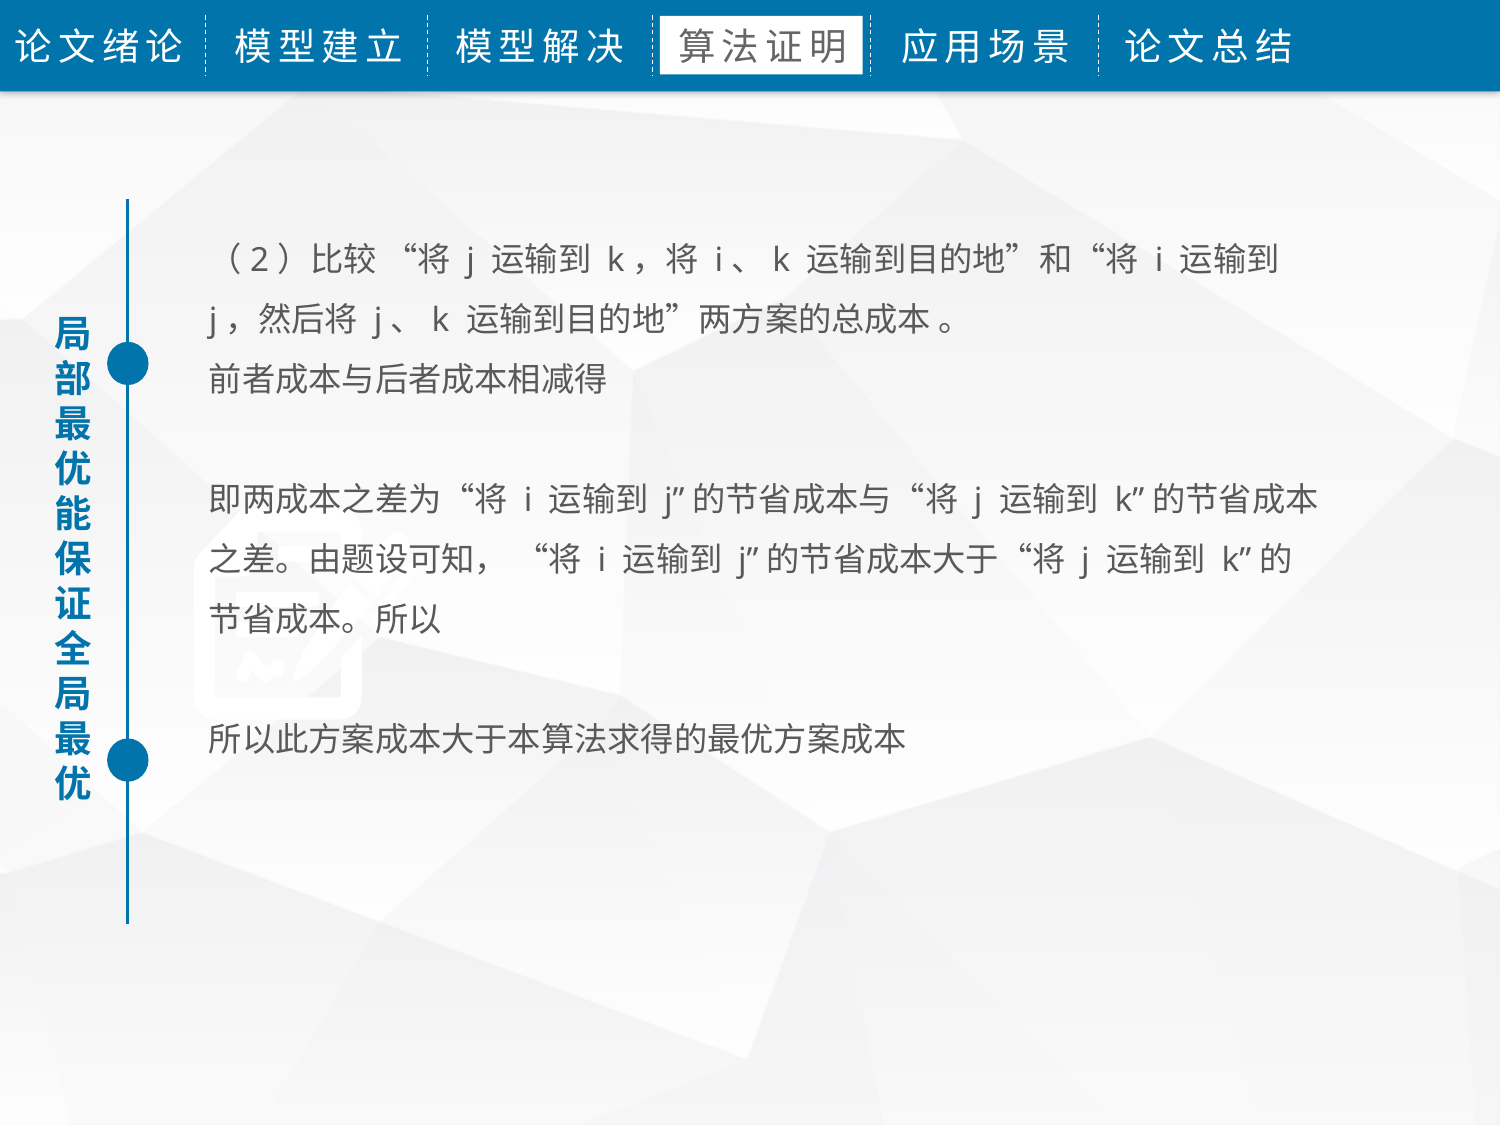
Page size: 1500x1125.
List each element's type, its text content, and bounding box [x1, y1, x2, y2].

text_box 论文总结 [1109, 15, 1322, 76]
picture [0, 92, 1500, 1125]
text_box 应用场景 [886, 15, 1098, 76]
text_box 模型建立 [214, 15, 423, 76]
text_box 算法证明 [663, 15, 870, 76]
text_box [194, 509, 418, 720]
text_box 模型解决 [440, 15, 652, 76]
text_box [0, 0, 1500, 92]
text_box [659, 15, 663, 75]
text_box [107, 199, 149, 925]
text_box 论文绪论 [0, 15, 211, 76]
text_box 局部最优能保证全局最优 [39, 302, 107, 813]
text_box 算法证明 [871, 15, 876, 76]
